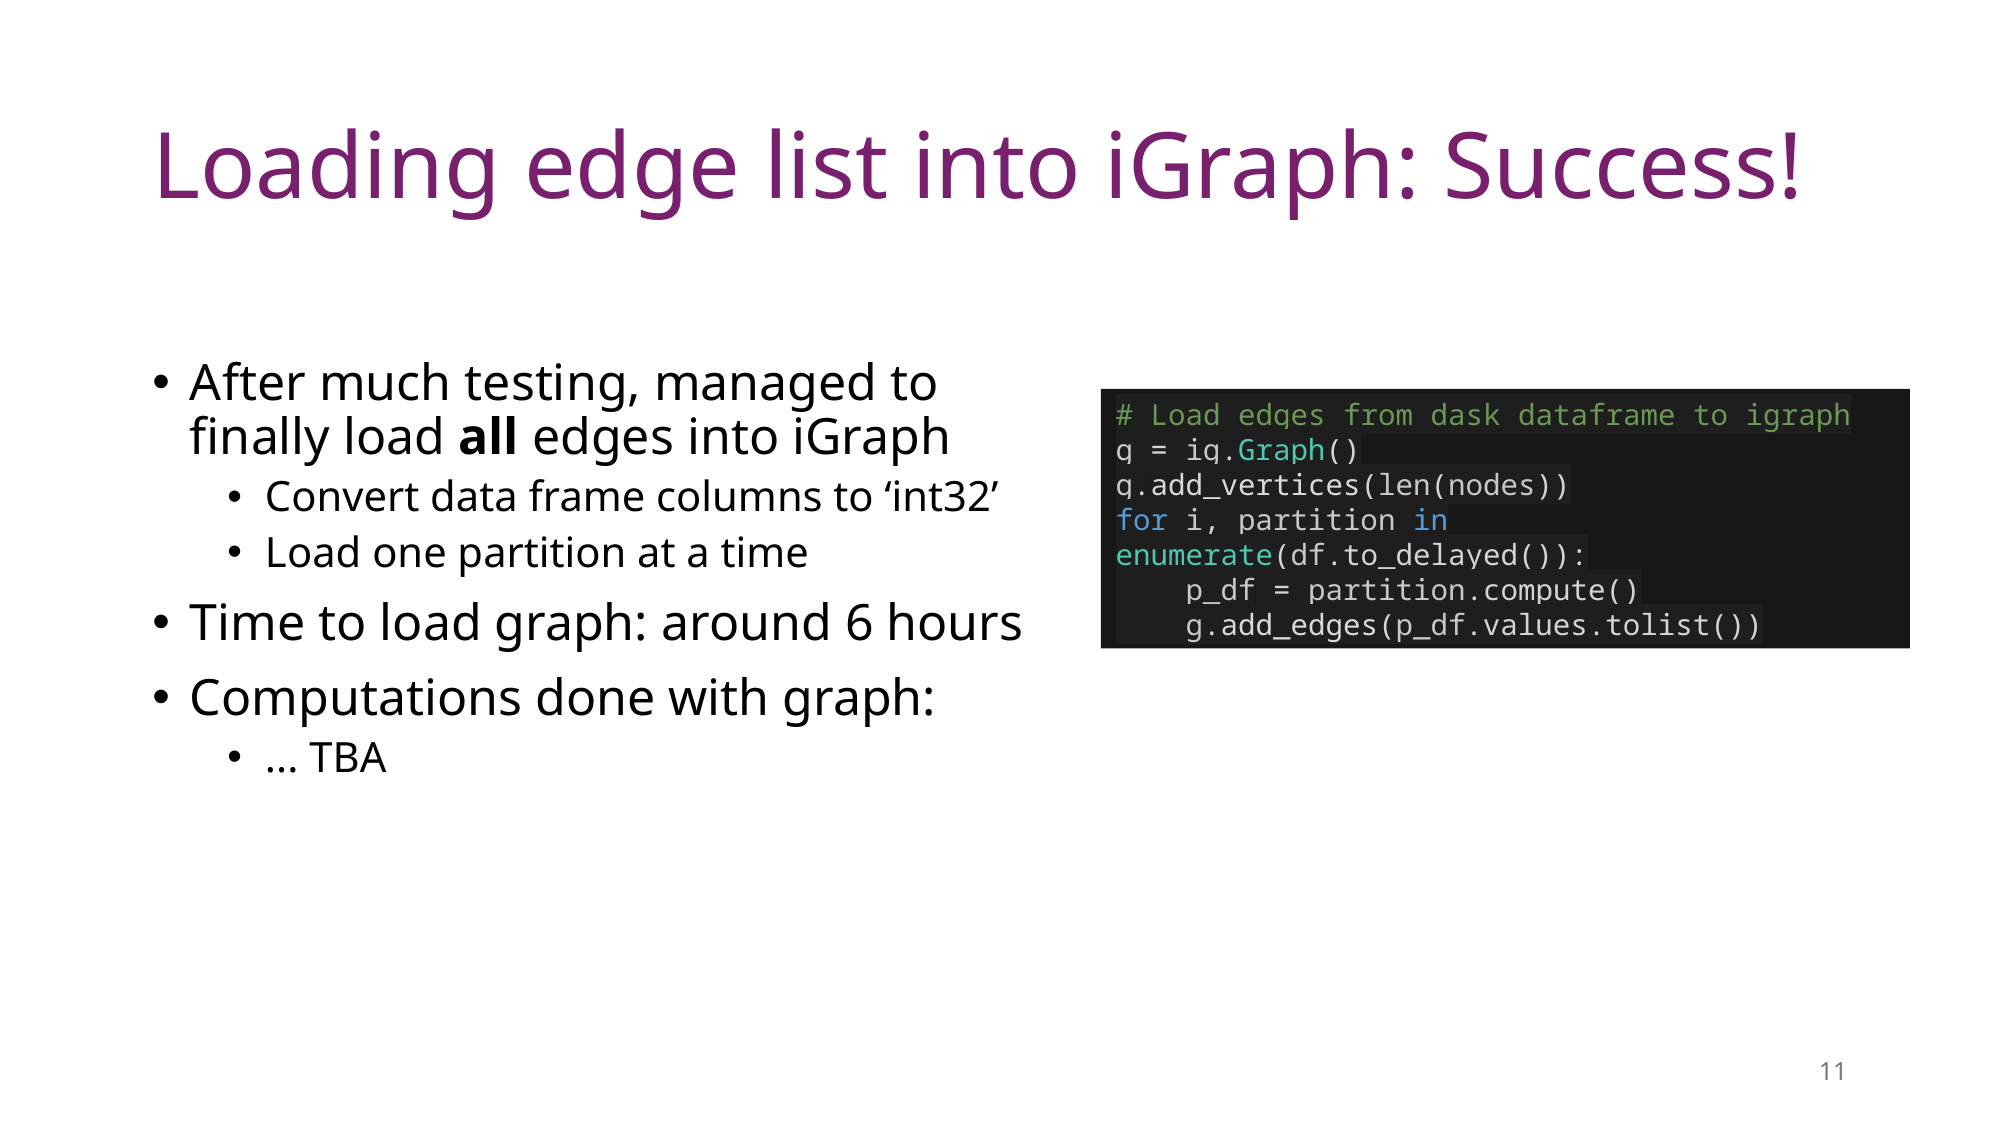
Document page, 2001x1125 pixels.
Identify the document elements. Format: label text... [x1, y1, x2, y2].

text_box # Load edges from dask dataframe to igraph g = ig.Graph() g.add_vertices(len(nodes)) for i, partition in enumerate(df.to_delayed()): p_df = partition.compute() g.add_edges(p_df.values.tolist()) [1100, 388, 1910, 649]
text_box After much testing, managed to finally load all edges into iGraph Convert data frame columns to ‘int32’ Load one partition at a time Time to load graph: around 6 hours Computations done with graph: ... TBA [137, 349, 1078, 1034]
slide_number 11 [1412, 1042, 1863, 1103]
text_box Loading edge list into iGraph: Success! [137, 59, 1863, 278]
